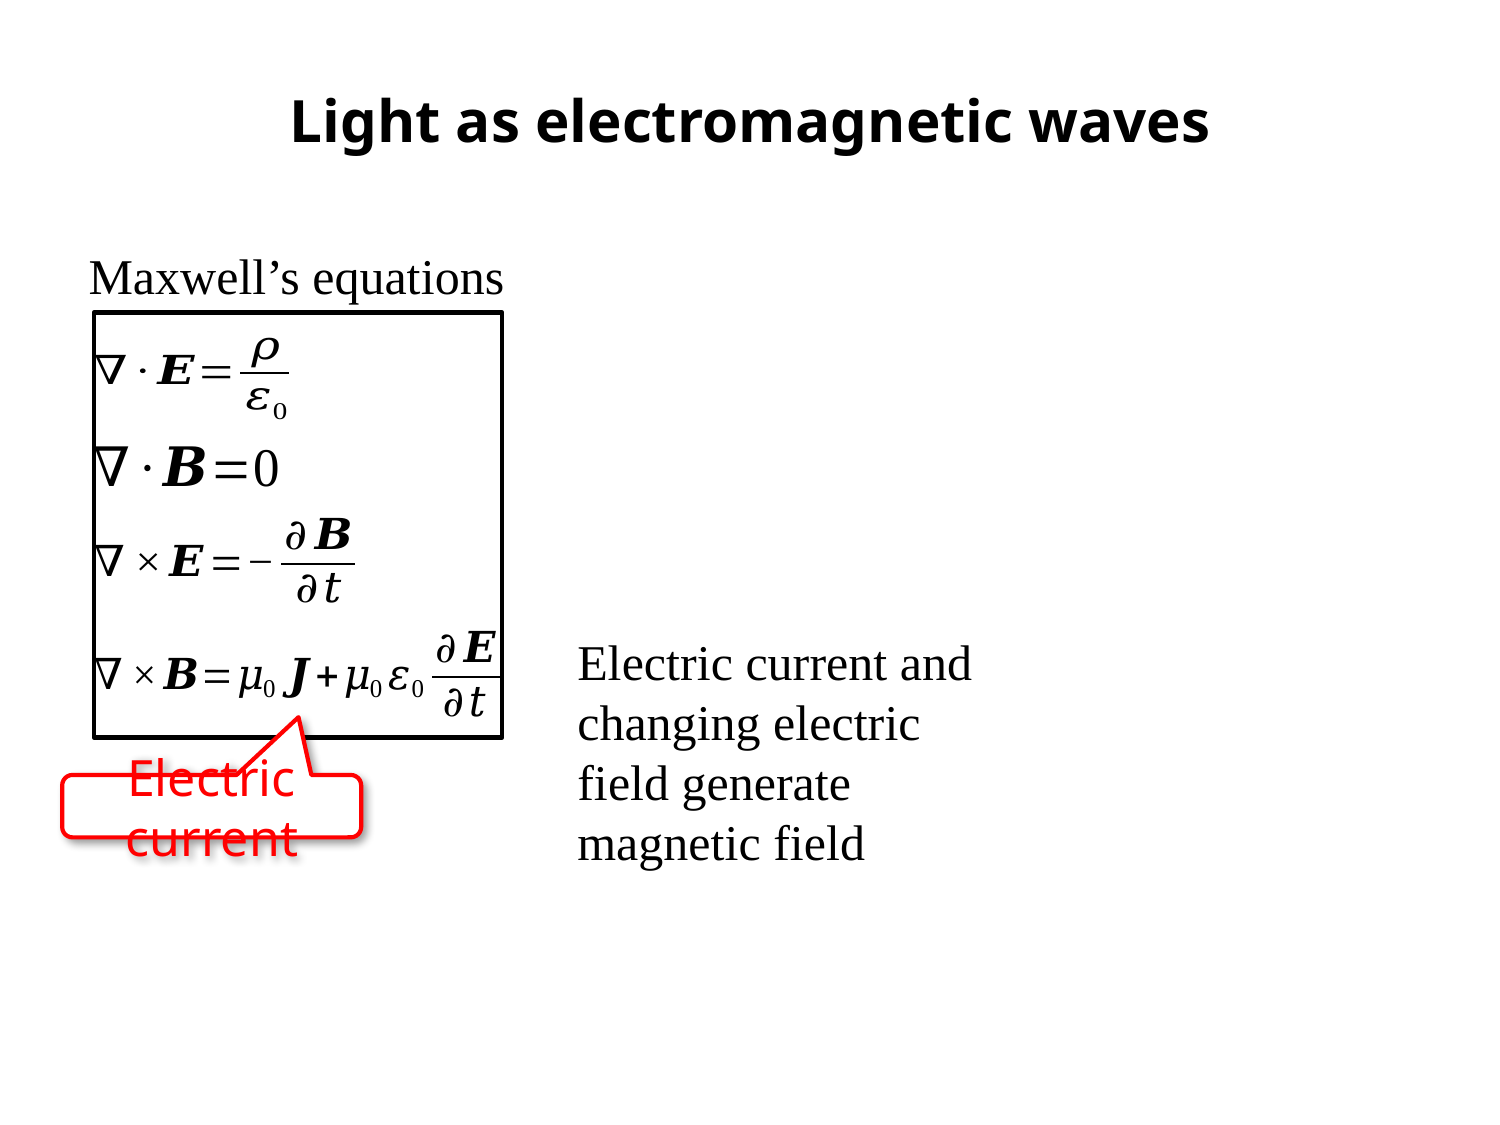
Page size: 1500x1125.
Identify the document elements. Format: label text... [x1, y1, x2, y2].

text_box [93, 312, 503, 738]
text_box Maxwell’s equations [73, 236, 520, 312]
text_box Electric current and changing electric field generate magnetic field [562, 622, 1000, 878]
text_box Electric current [60, 747, 364, 840]
title Light as electromagnetic waves [112, 24, 1388, 213]
